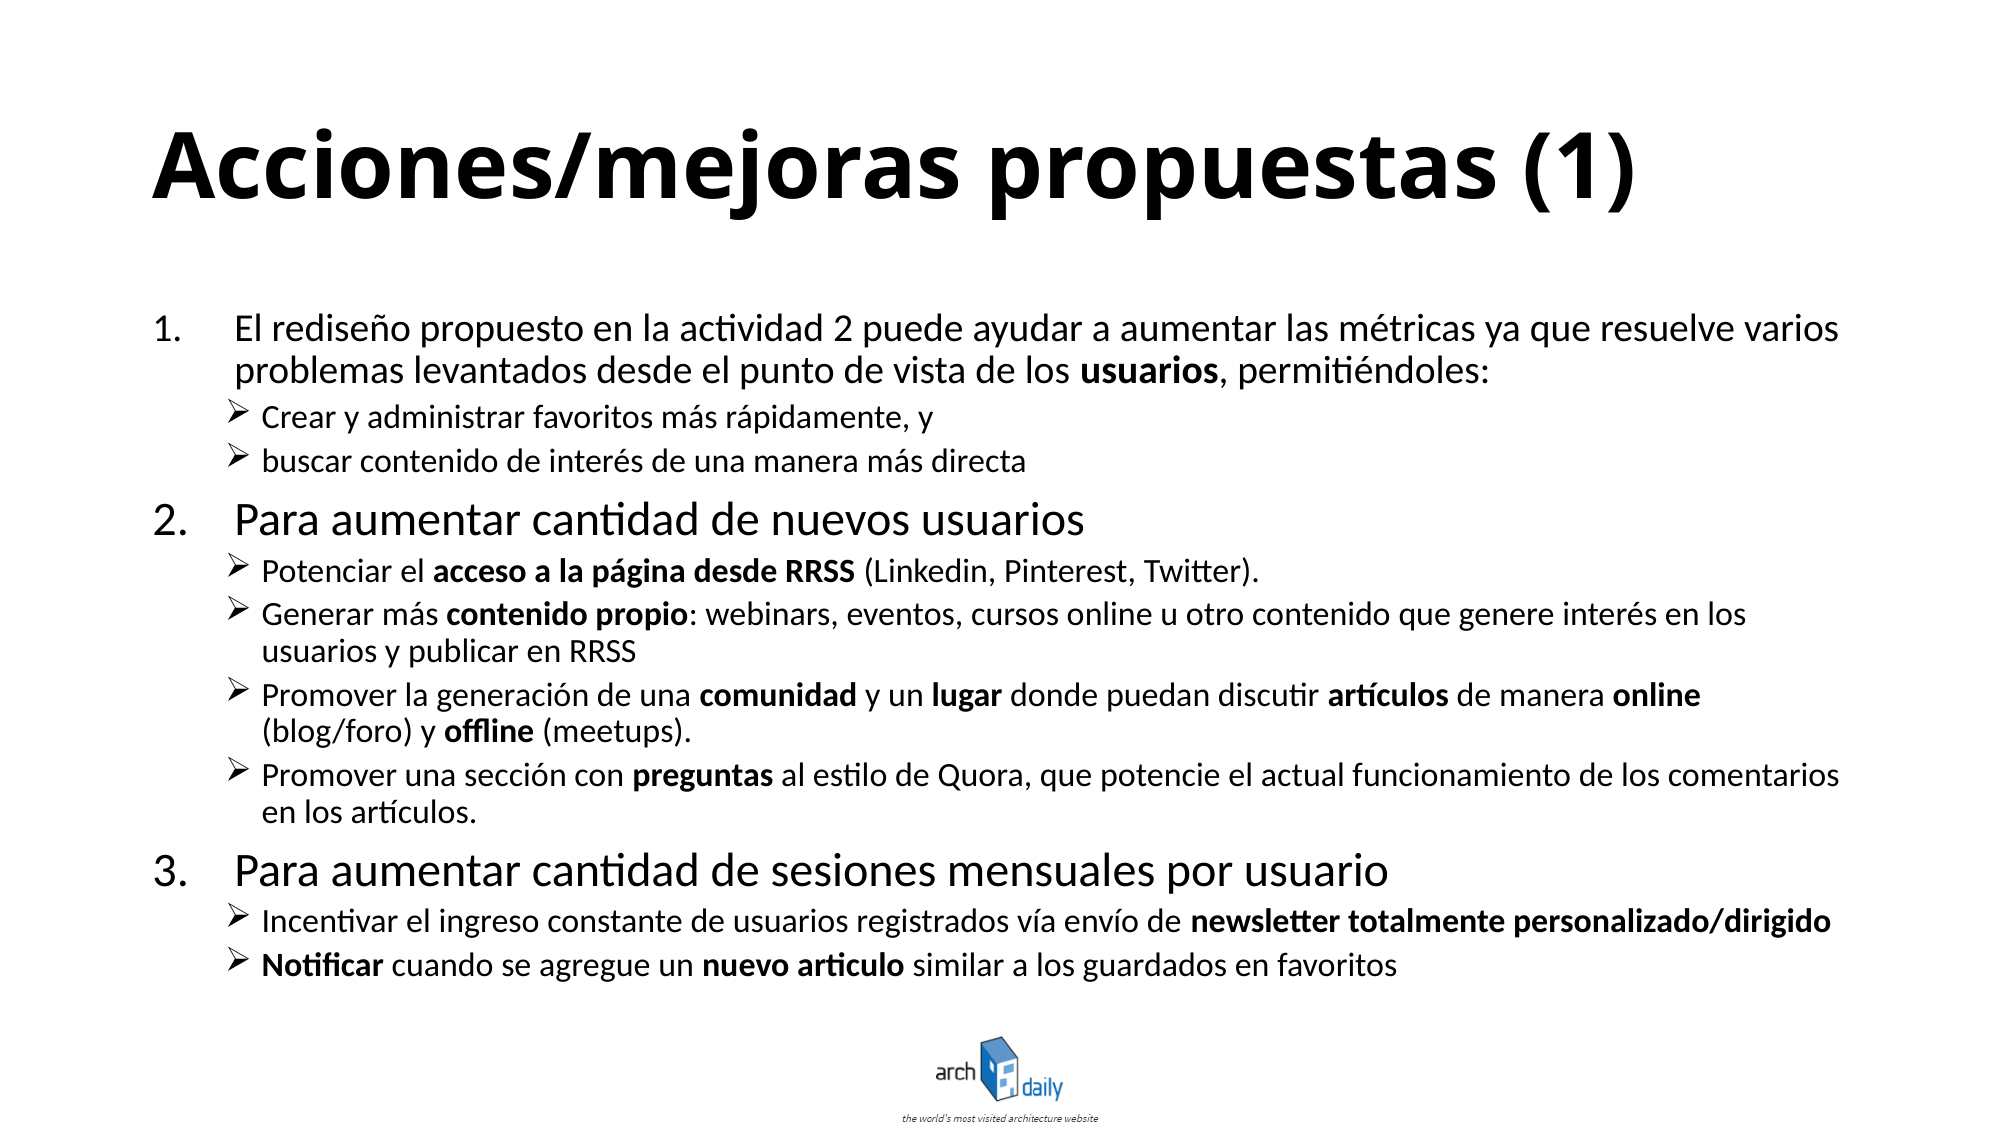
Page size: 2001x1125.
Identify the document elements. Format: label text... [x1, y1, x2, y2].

list El rediseño propuesto en la actividad 2 puede ayudar a aumentar las métricas ya que resuelve varios problemas levantados desde el punto de vista de los usuarios, permitiéndoles: Crear y administrar favoritos más rápidamente, y buscar contenido de interés de una manera más directa Para aumentar cantidad de nuevos usuarios Potenciar el acceso a la página desde RRSS (Linkedin, Pinterest, Twitter). Generar más contenido propio: webinars, eventos, cursos online u otro contenido que genere interés en los usuarios y publicar en RRSS Promover la generación de una comunidad y un lugar donde puedan discutir artículos de manera online (blog/foro) y offline (meetups). Promover una sección con preguntas al estilo de Quora, que potencie el actual funcionamiento de los comentarios en los artículos. Para aumentar cantidad de sesiones mensuales por usuario Incentivar el ingreso constante de usuarios registrados vía envío de newsletter totalmente personalizado/dirigido Notificar cuando se agregue un nuevo articulo similar a los guardados en favoritos [137, 299, 1863, 1014]
title Acciones/mejoras propuestas (1) [137, 59, 1863, 278]
picture [898, 1033, 1102, 1125]
